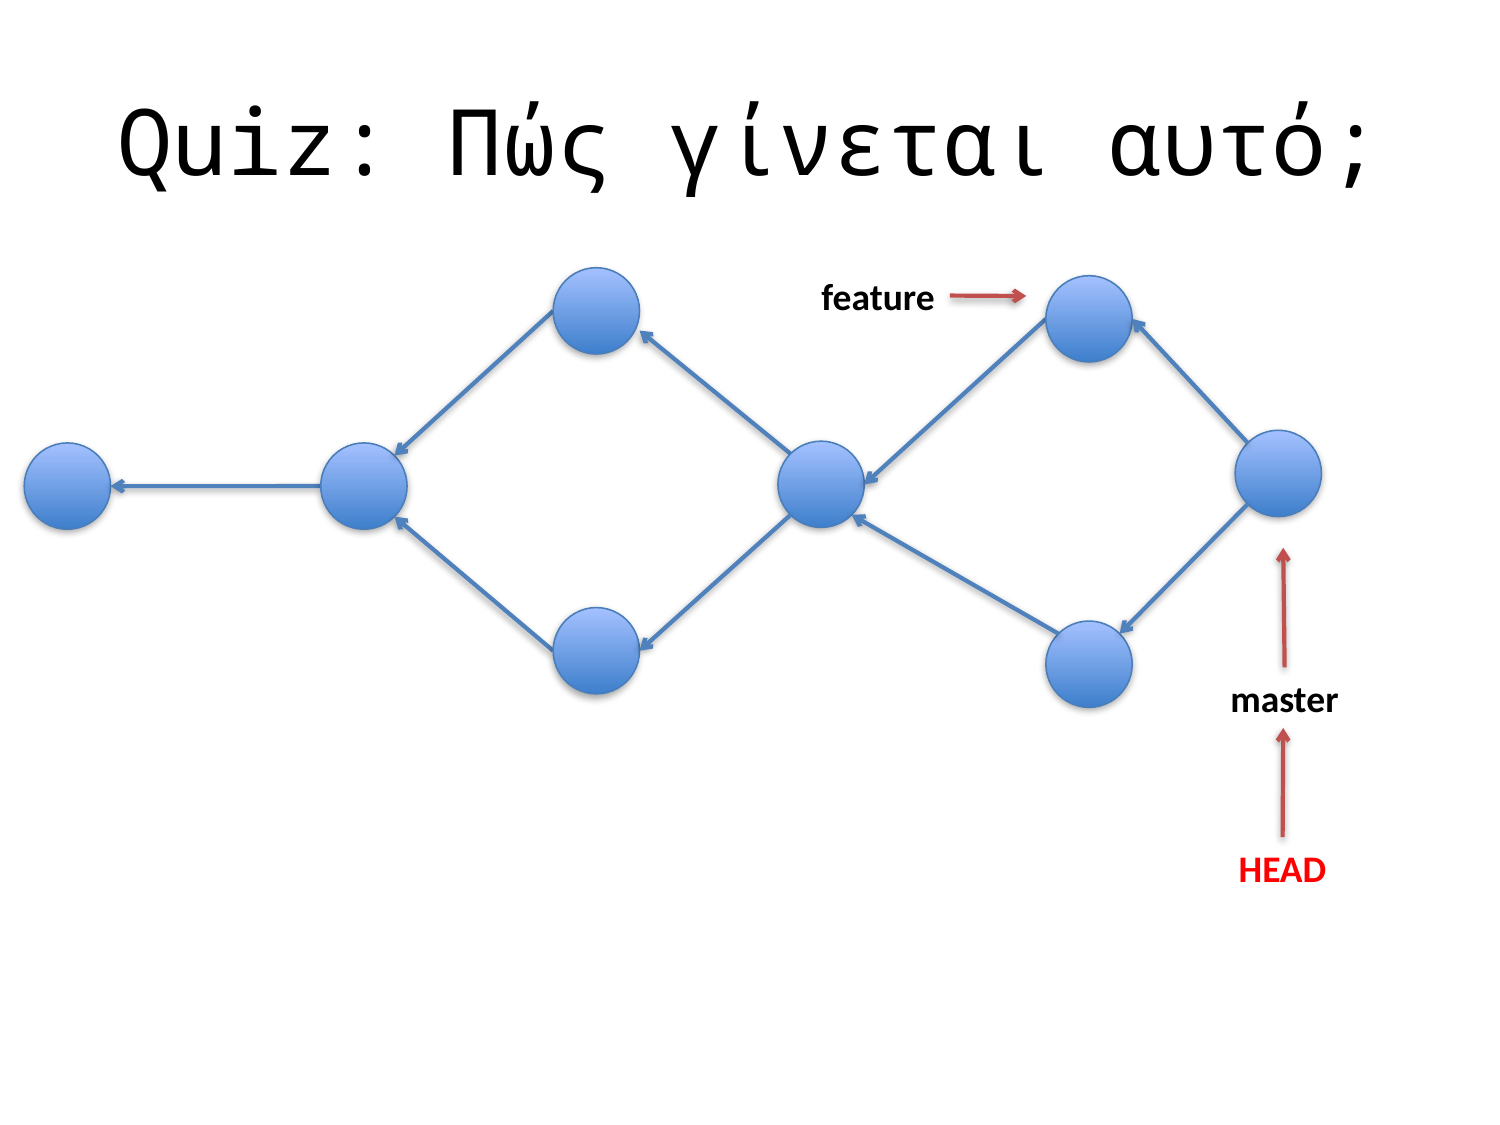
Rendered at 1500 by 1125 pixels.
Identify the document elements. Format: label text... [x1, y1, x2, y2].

text_box [552, 266, 641, 355]
text_box [1045, 620, 1133, 709]
text_box [23, 442, 111, 531]
text_box [1045, 274, 1133, 363]
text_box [851, 514, 1059, 634]
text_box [639, 514, 791, 651]
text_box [394, 310, 554, 456]
text_box [1234, 429, 1323, 518]
text_box Quiz: Πώς γίνεται αυτό; [74, 45, 1425, 233]
text_box [552, 606, 640, 695]
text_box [639, 330, 791, 455]
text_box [1131, 318, 1249, 444]
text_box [394, 516, 554, 651]
text_box feature [806, 265, 950, 326]
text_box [1119, 503, 1249, 634]
text_box [777, 440, 865, 529]
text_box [864, 318, 1047, 485]
text_box HEAD [1223, 837, 1342, 897]
text_box [320, 442, 408, 531]
text_box master [1215, 667, 1354, 728]
